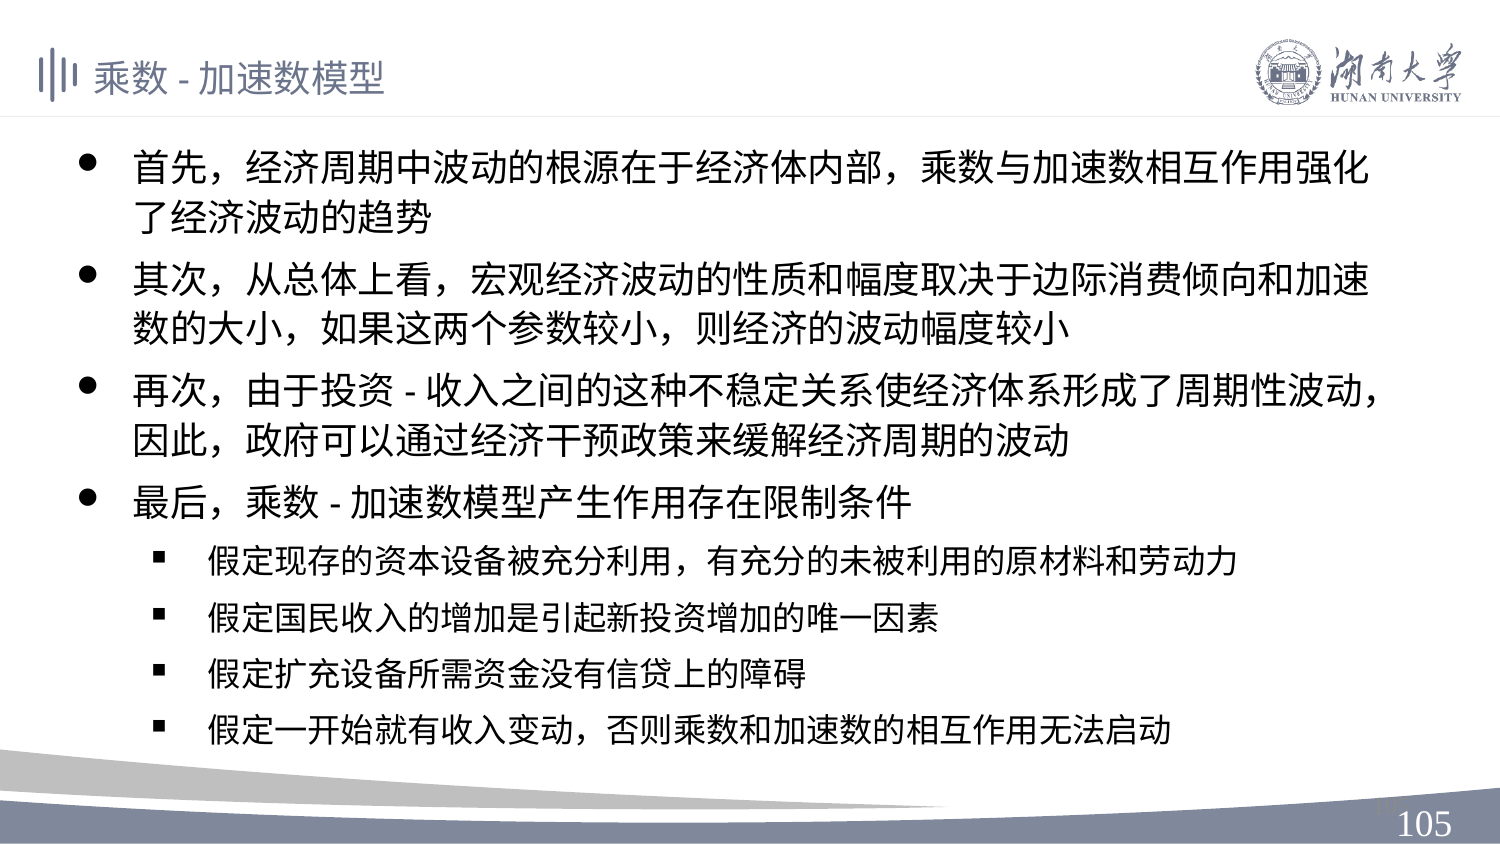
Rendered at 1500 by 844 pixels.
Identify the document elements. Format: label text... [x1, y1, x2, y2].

list 首先，经济周期中波动的根源在于经济体内部，乘数与加速数相互作用强化了经济波动的趋势 其次，从总体上看，宏观经济波动的性质和幅度取决于边际消费倾向和加速数的大小，如果这两个参数较小，则经济的波动幅度较小 再次，由于投资-收入之间的这种不稳定关系使经济体系形成了周期性波动，因此，政府可以通过经济干预政策来缓解经济周期的波动 最后，乘数-加速数模型产生作用存在限制条件 假定现存的资本设备被充分利用，有充分的未被利用的原材料和劳动力 假定国民收入的增加是引起新投资增加的唯一因素 假定扩充设备所需资金没有信贷上的障碍 假定一开始就有收入变动，否则乘数和加速数的相互作用无法启动 [61, 132, 1412, 690]
slide_number 105 [1074, 782, 1425, 827]
text_box 乘数-加速数模型 [79, 47, 1177, 108]
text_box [39, 47, 78, 103]
picture [1249, 33, 1465, 109]
